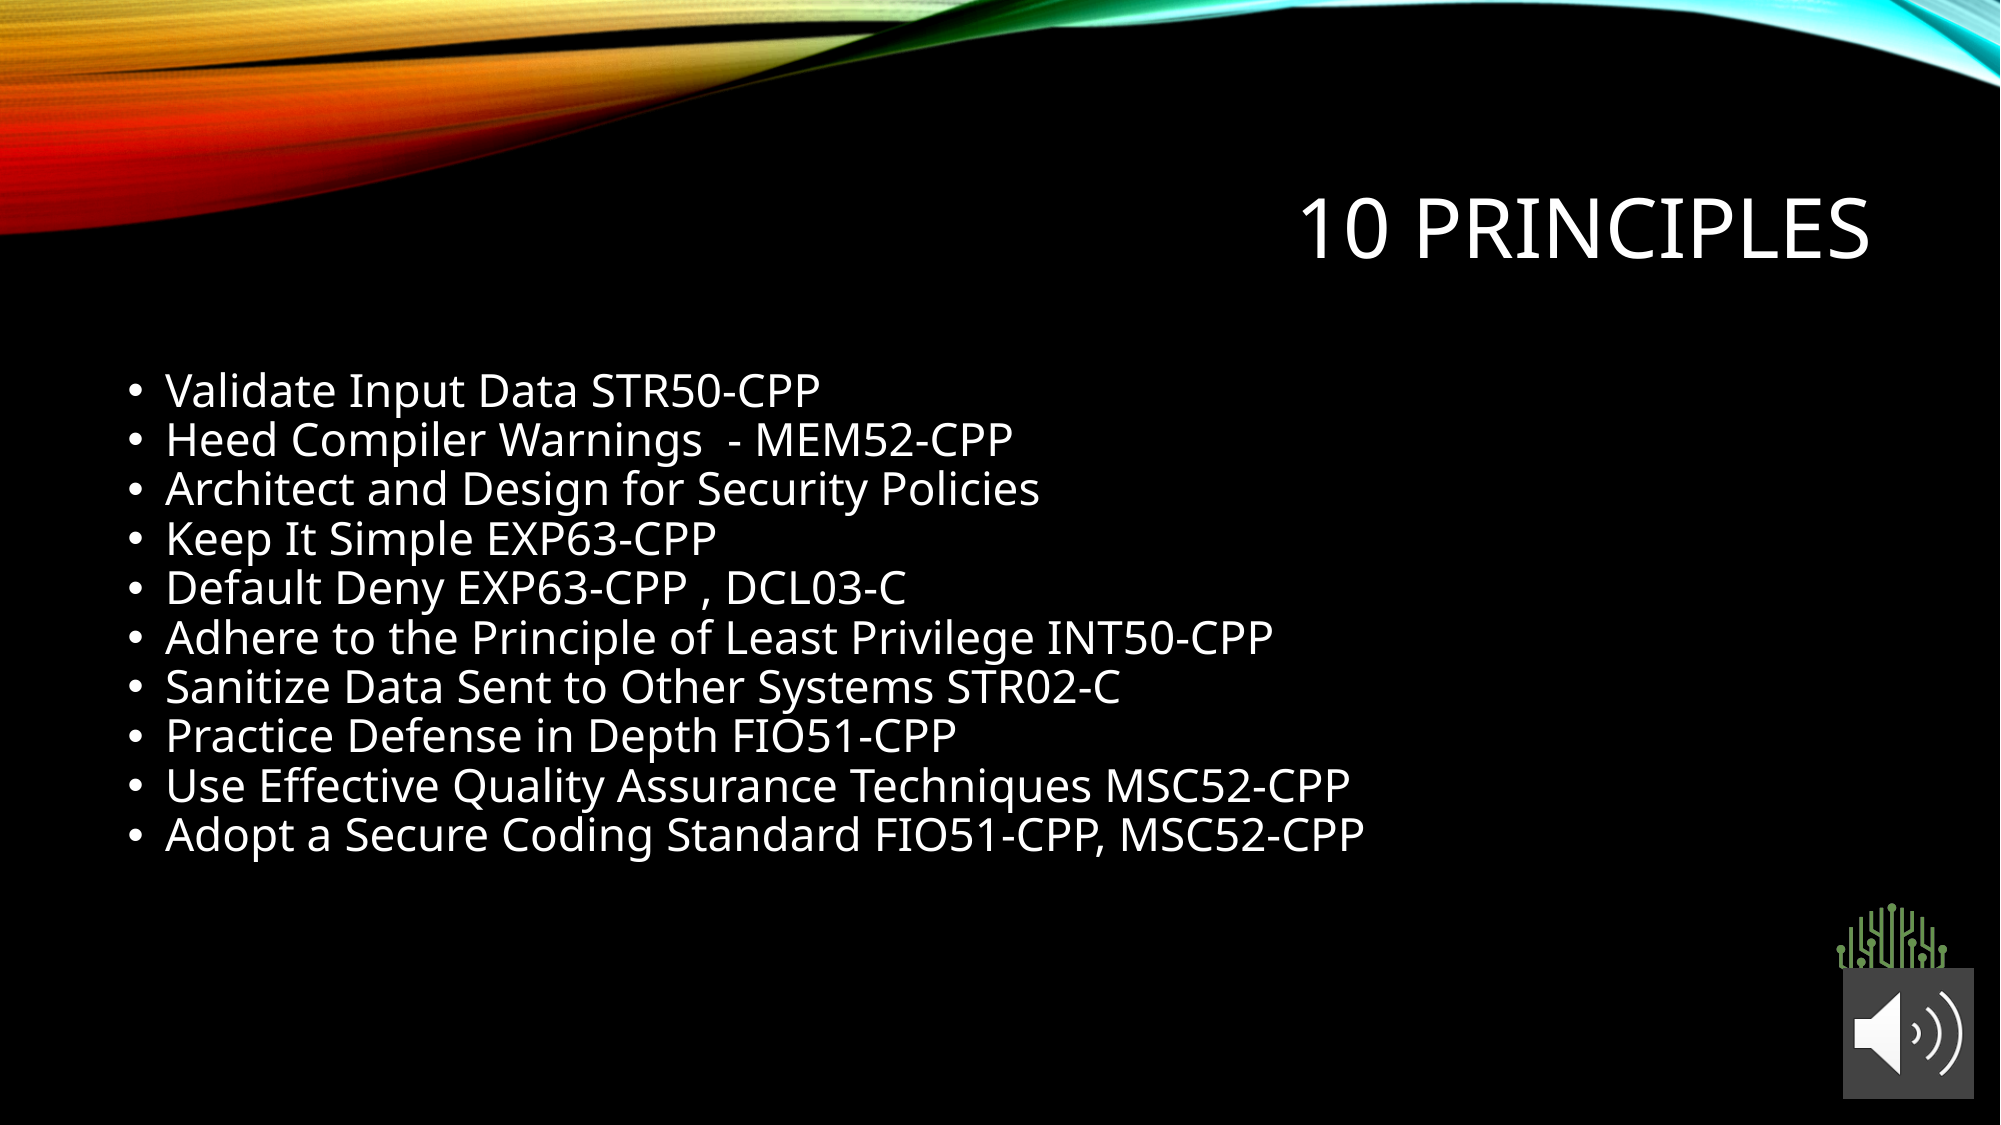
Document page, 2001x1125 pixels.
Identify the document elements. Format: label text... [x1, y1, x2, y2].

list Validate Input Data STR50-CPP Heed Compiler Warnings - MEM52-CPP Architect and Design for Security Policies Keep It Simple EXP63-CPP Default Deny EXP63-CPP , DCL03-C Adhere to the Principle of Least Privilege INT50-CPP Sanitize Data Sent to Other Systems STR02-C Practice Defense in Depth FIO51-CPP Use Effective Quality Assurance Techniques MSC52-CPP Adopt a Secure Coding Standard FIO51-CPP, MSC52-CPP [112, 360, 1888, 1021]
picture [0, 0, 2000, 237]
picture [1817, 892, 1976, 1101]
title 10 PRINCIPLES [474, 125, 1888, 338]
